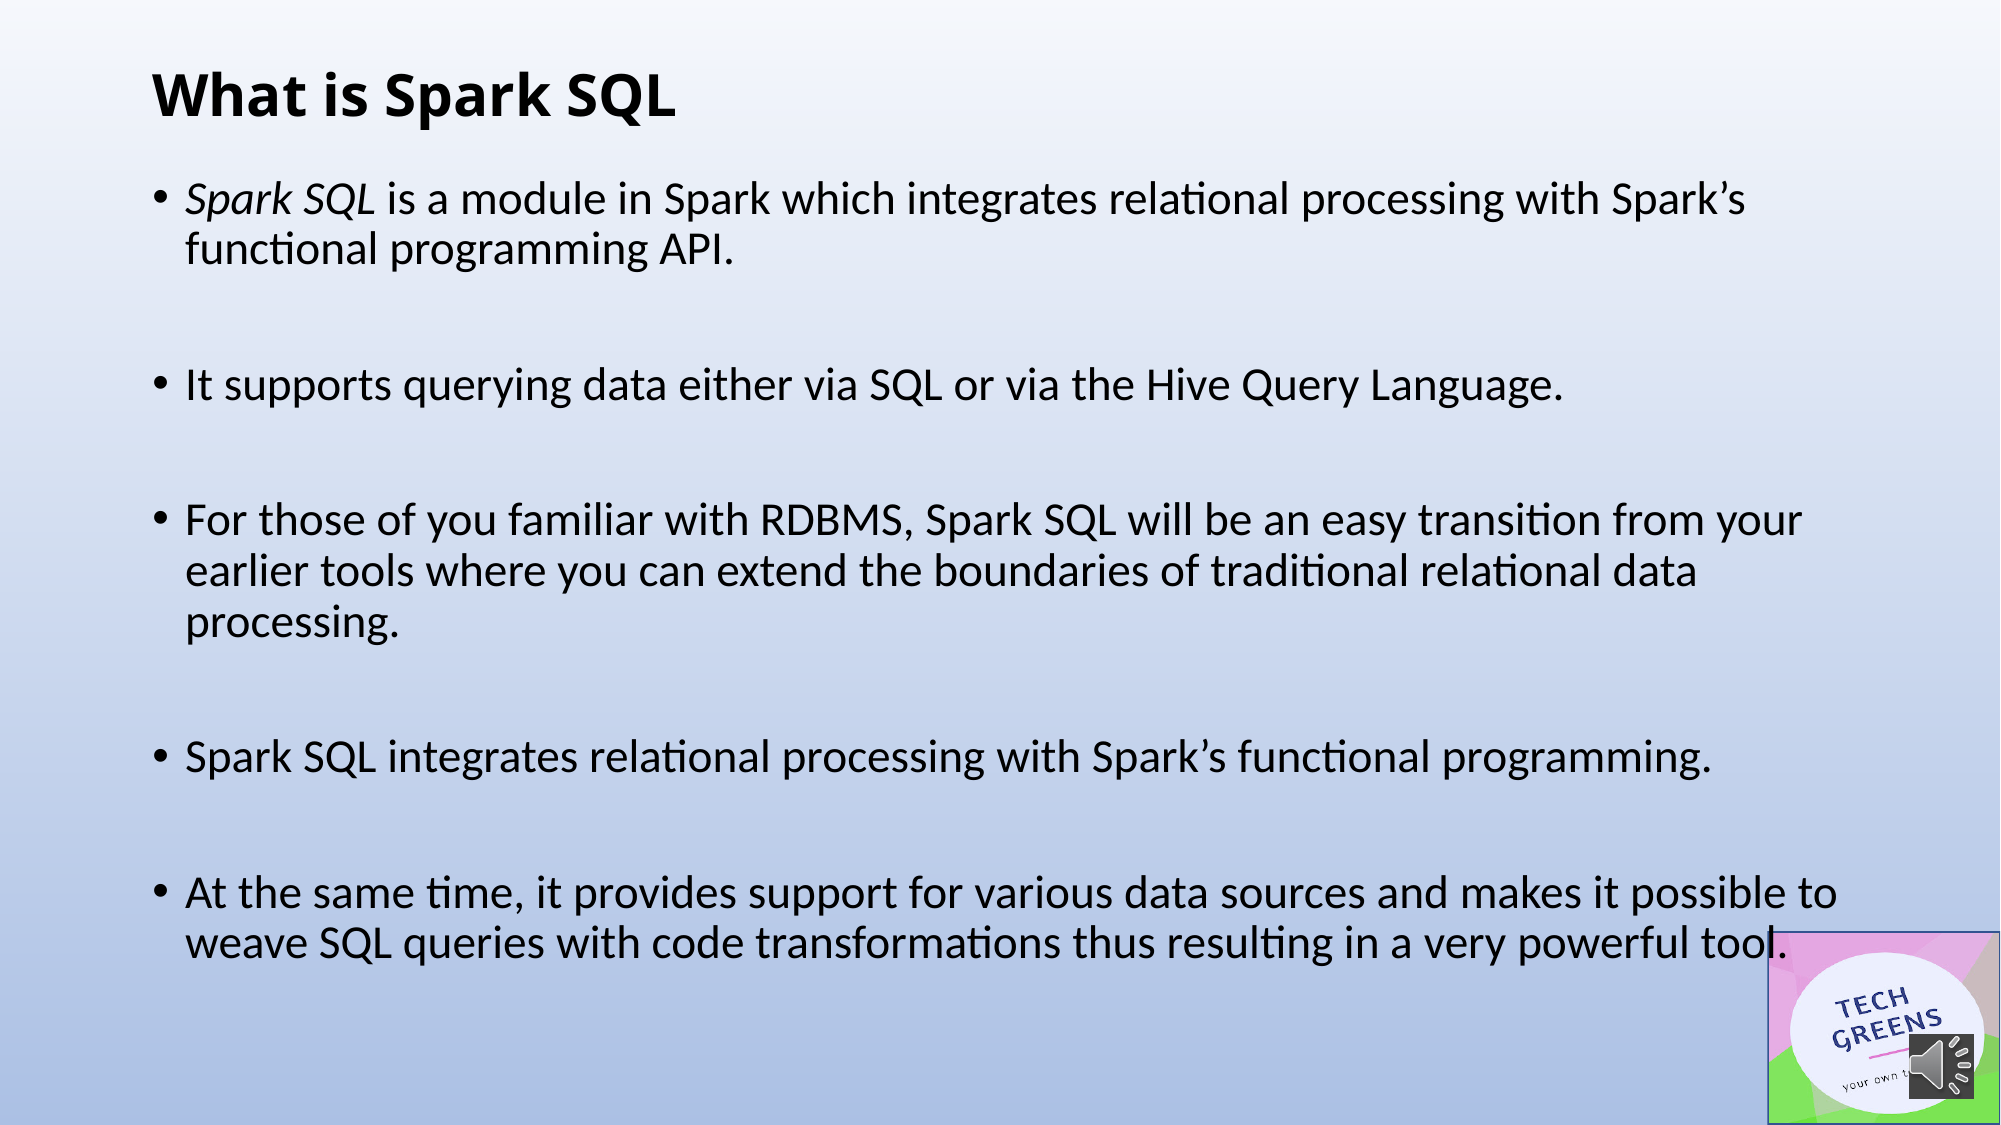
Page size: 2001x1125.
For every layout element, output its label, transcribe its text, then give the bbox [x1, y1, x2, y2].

title What is Spark SQL [137, 59, 1863, 135]
picture [1769, 933, 1999, 1123]
list Spark SQL is a module in Spark which integrates relational processing with Spark’s functional programming API. It supports querying data either via SQL or via the Hive Query Language. For those of you familiar with RDBMS, Spark SQL will be an easy transition from your earlier tools where you can extend the boundaries of traditional relational data processing. Spark SQL integrates relational processing with Spark’s functional programming. At the same time, it provides support for various data sources and makes it possible to weave SQL queries with code transformations thus resulting in a very powerful tool. [137, 166, 1863, 1034]
